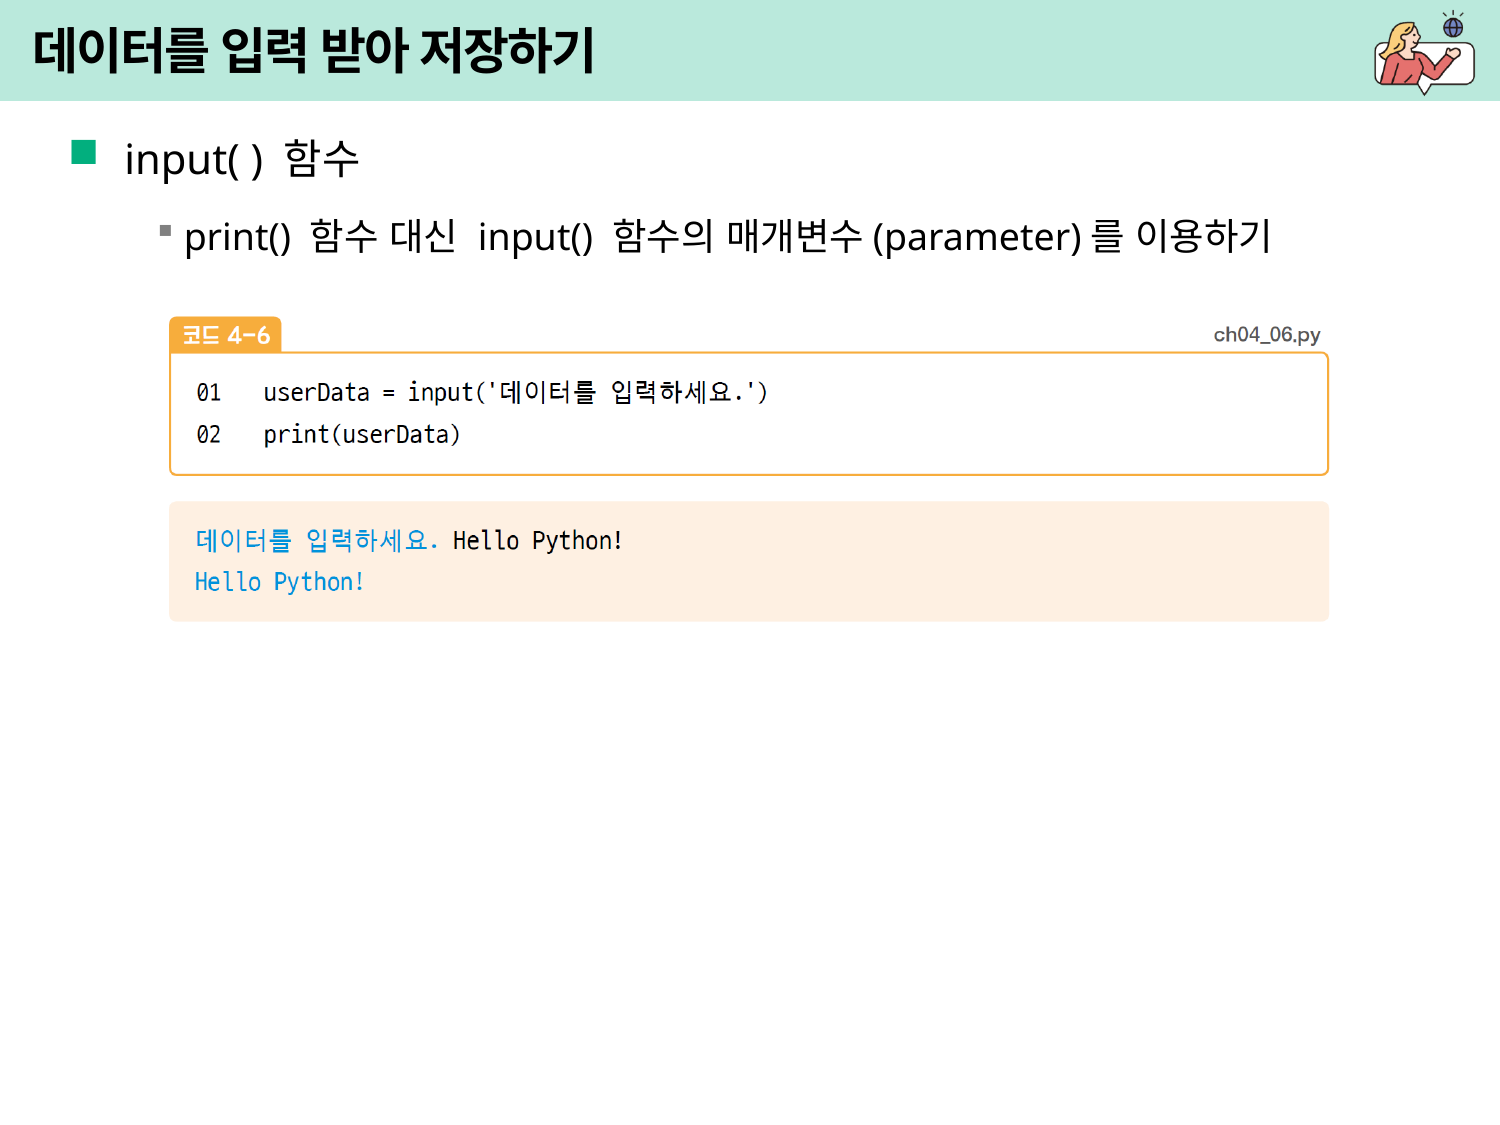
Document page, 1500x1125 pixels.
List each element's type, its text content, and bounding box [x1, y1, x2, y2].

list input( ) 함수 print() 함수 대신 input() 함수의 매개변수(parameter)를 이용하기 [53, 125, 1425, 1005]
picture [1359, 0, 1500, 97]
picture [166, 314, 1333, 625]
title 데이터를 입력 받아 저장하기 [17, 10, 1295, 89]
